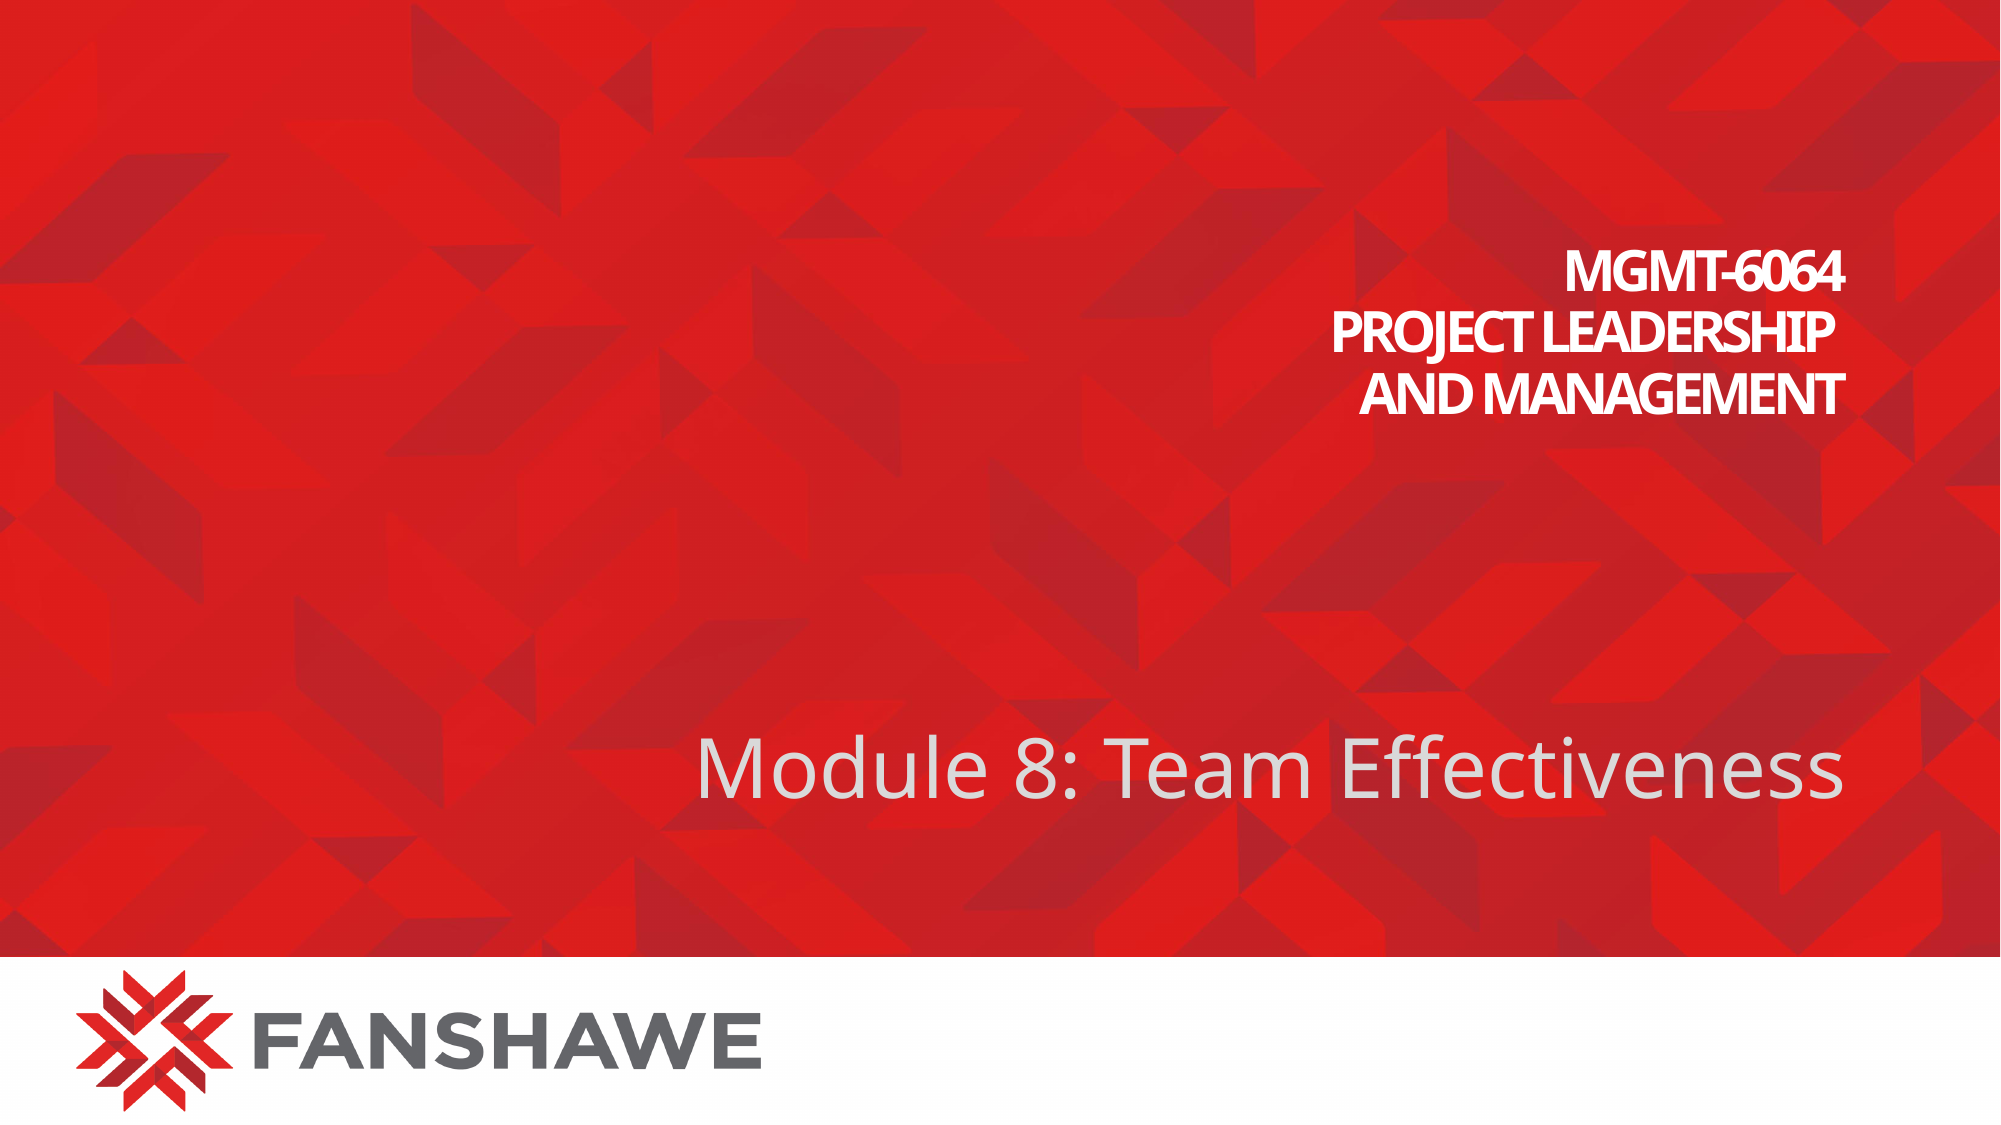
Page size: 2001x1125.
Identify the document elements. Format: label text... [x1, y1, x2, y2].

picture [0, 0, 2001, 1125]
subtitle Module 8: Team Effectiveness [362, 621, 1863, 825]
title MGMT-6064 PROJECT LEADERSHIP AND MANAGEMENT [252, 234, 1863, 504]
